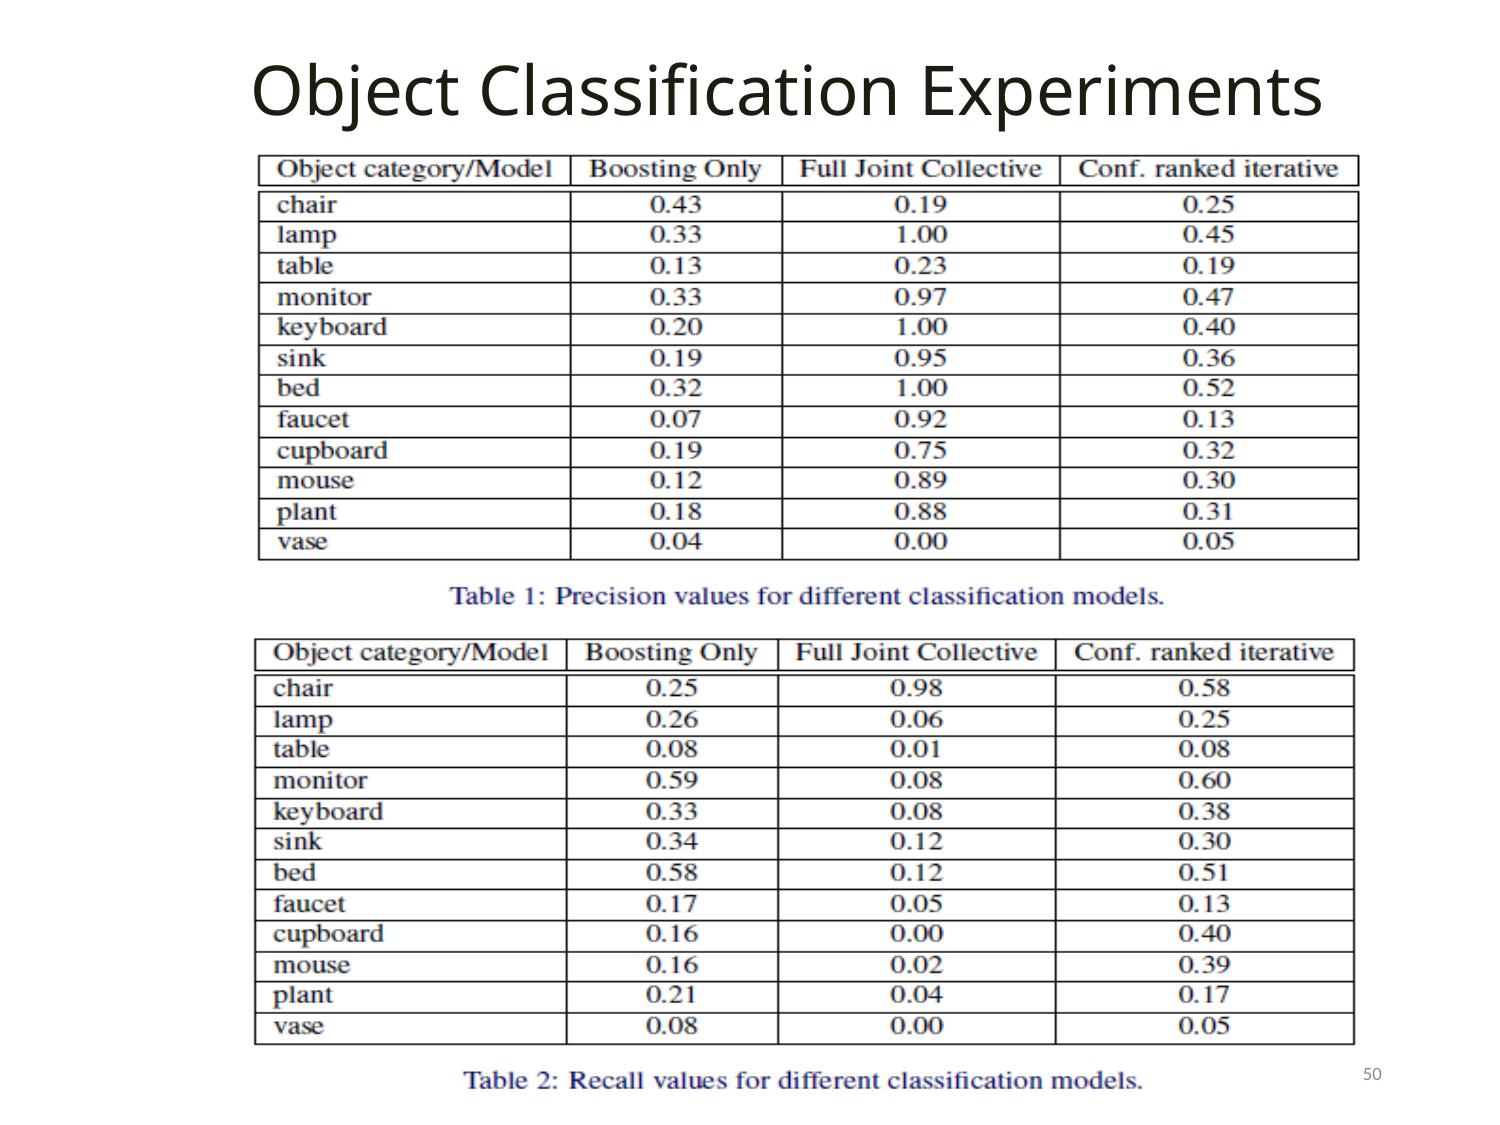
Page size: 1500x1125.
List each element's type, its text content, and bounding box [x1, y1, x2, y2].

title Object Classification Experiments [235, 0, 1466, 188]
slide_number 150 [1059, 1042, 1397, 1103]
picture [249, 149, 1375, 614]
picture [249, 634, 1363, 1100]
